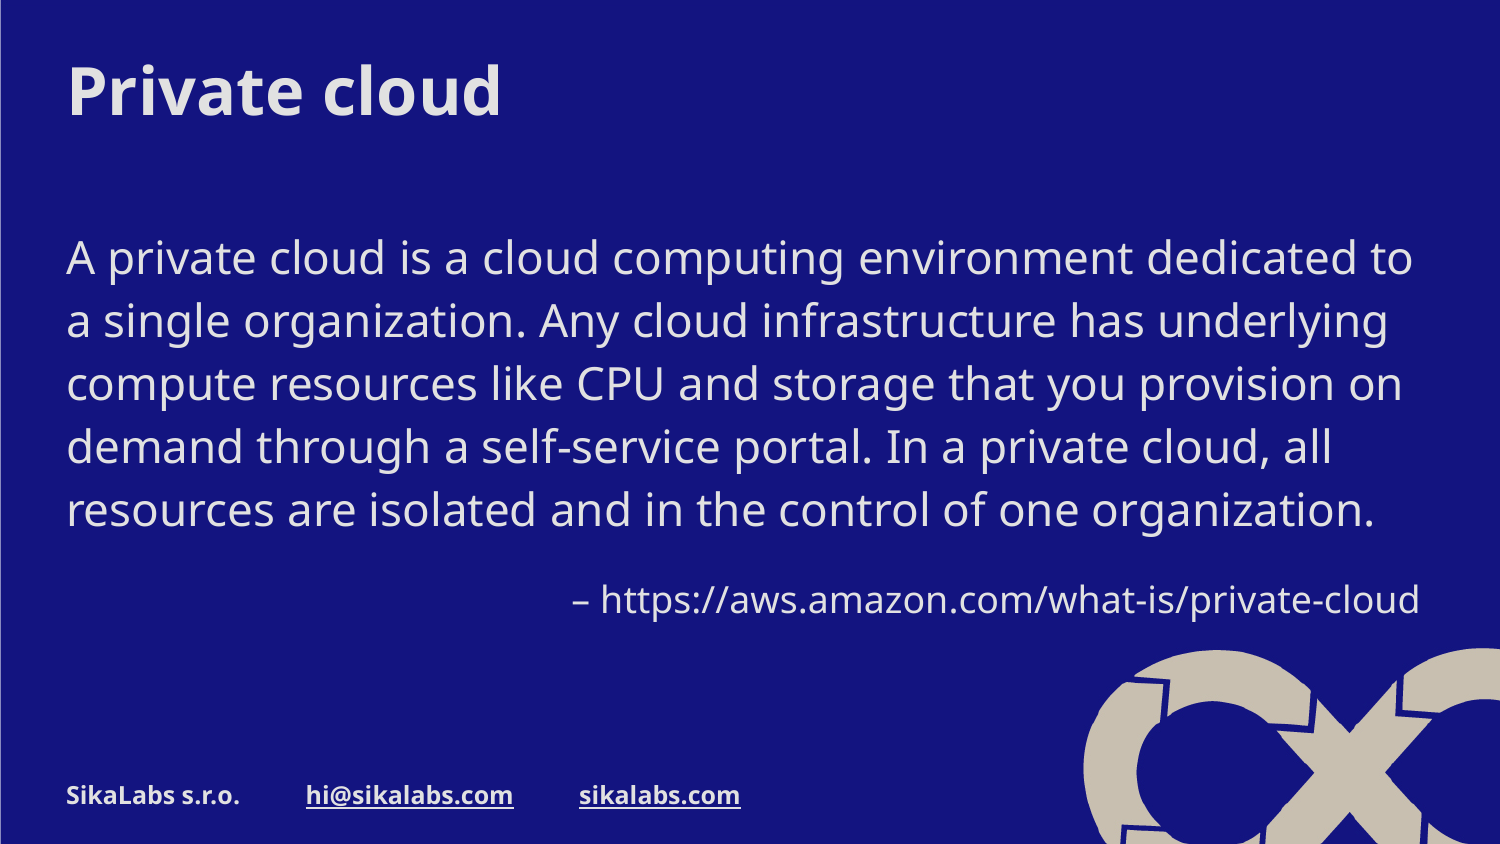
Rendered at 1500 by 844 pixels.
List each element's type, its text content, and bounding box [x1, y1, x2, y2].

title Private cloud [51, 33, 1449, 128]
list A private cloud is a cloud computing environment dedicated to a single organization. Any cloud infrastructure has underlying compute resources like CPU and storage that you provision on demand through a self-service portal. In a private cloud, all resources are isolated and in the control of one organization. – https://aws.amazon.com/what-is/private-cloud [51, 205, 1437, 688]
picture [0, 0, 1500, 844]
